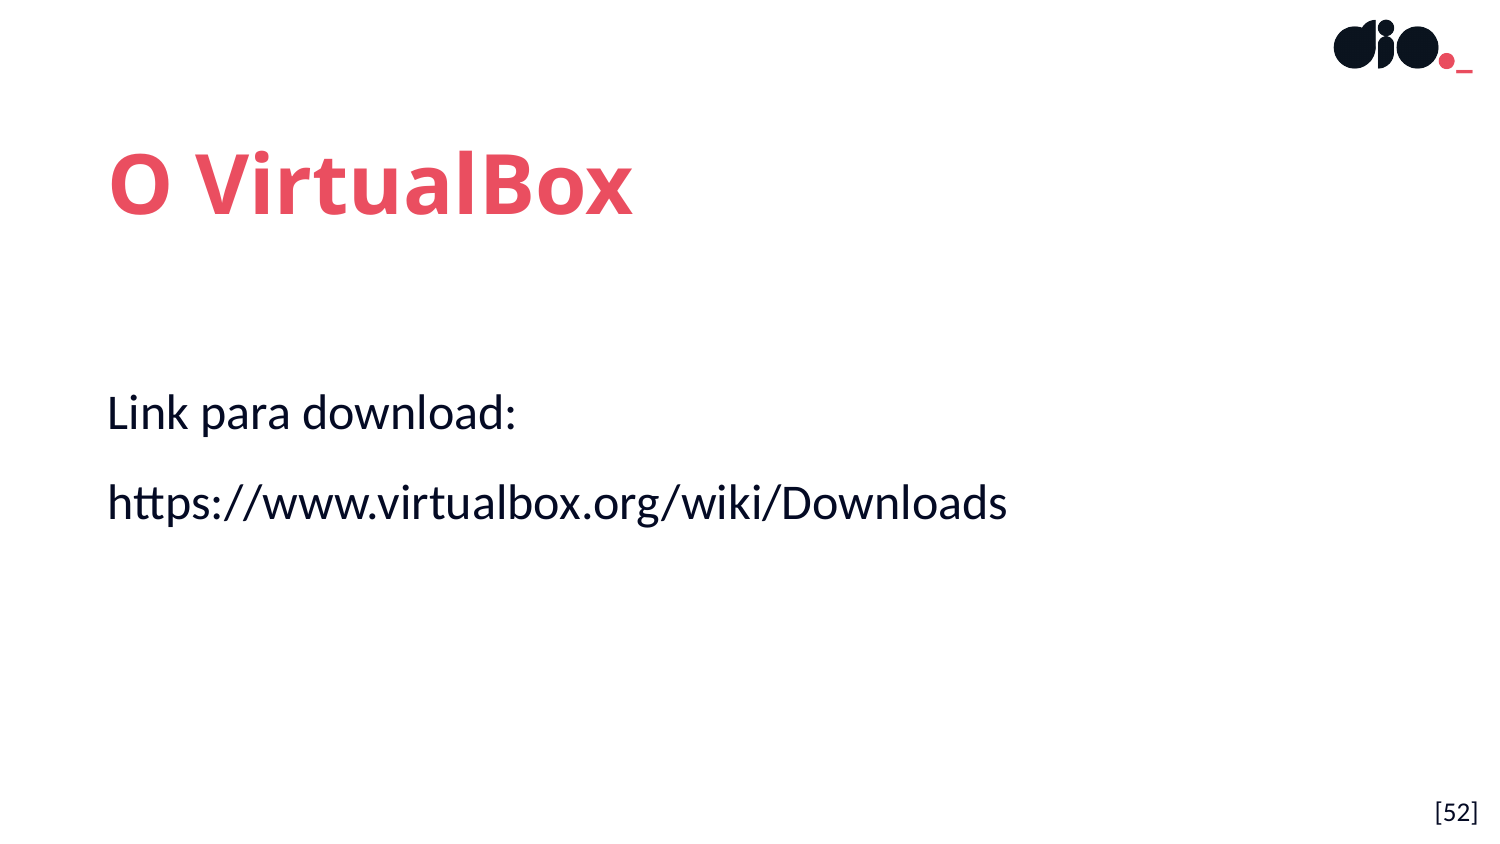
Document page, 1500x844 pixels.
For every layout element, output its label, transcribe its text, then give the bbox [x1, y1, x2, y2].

slide_number [52] [1403, 779, 1494, 844]
text_box O VirtualBox [92, 104, 1408, 243]
text_box Link para download: https://www.virtualbox.org/wiki/Downloads [92, 243, 1408, 658]
picture [1333, 19, 1473, 74]
